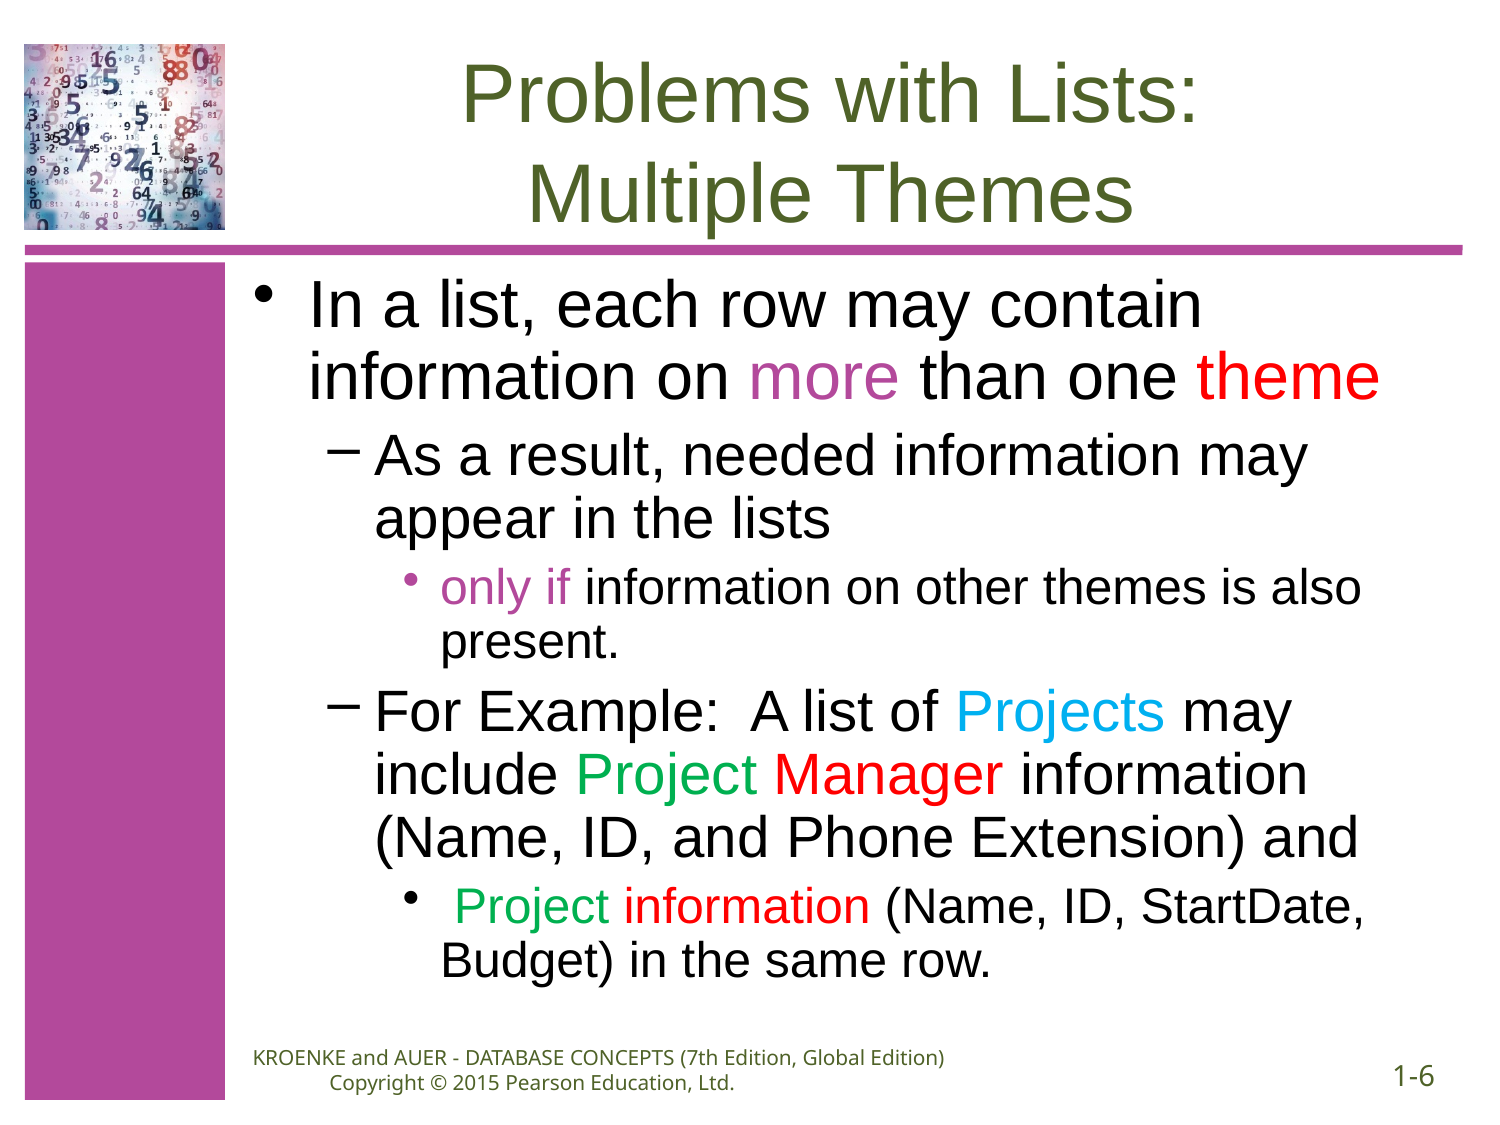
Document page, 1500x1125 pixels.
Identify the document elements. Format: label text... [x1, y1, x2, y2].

picture [24, 44, 225, 230]
footer KROENKE and AUER - DATABASE CONCEPTS (7th Edition, Global Edition) Copyright © 2015 Pearson Education, Ltd. [237, 1037, 1088, 1104]
list In a list, each row may contain information on more than one theme As a result, needed information may appear in the lists only if information on other themes is also present. For Example: A list of Projects may include Project Manager information (Name, ID, and Phone Extension) and Project information (Name, ID, StartDate, Budget) in the same row. [237, 262, 1426, 1026]
slide_number 1-6 [1287, 1049, 1451, 1103]
title Problems with Lists: Multiple Themes [237, 44, 1426, 233]
